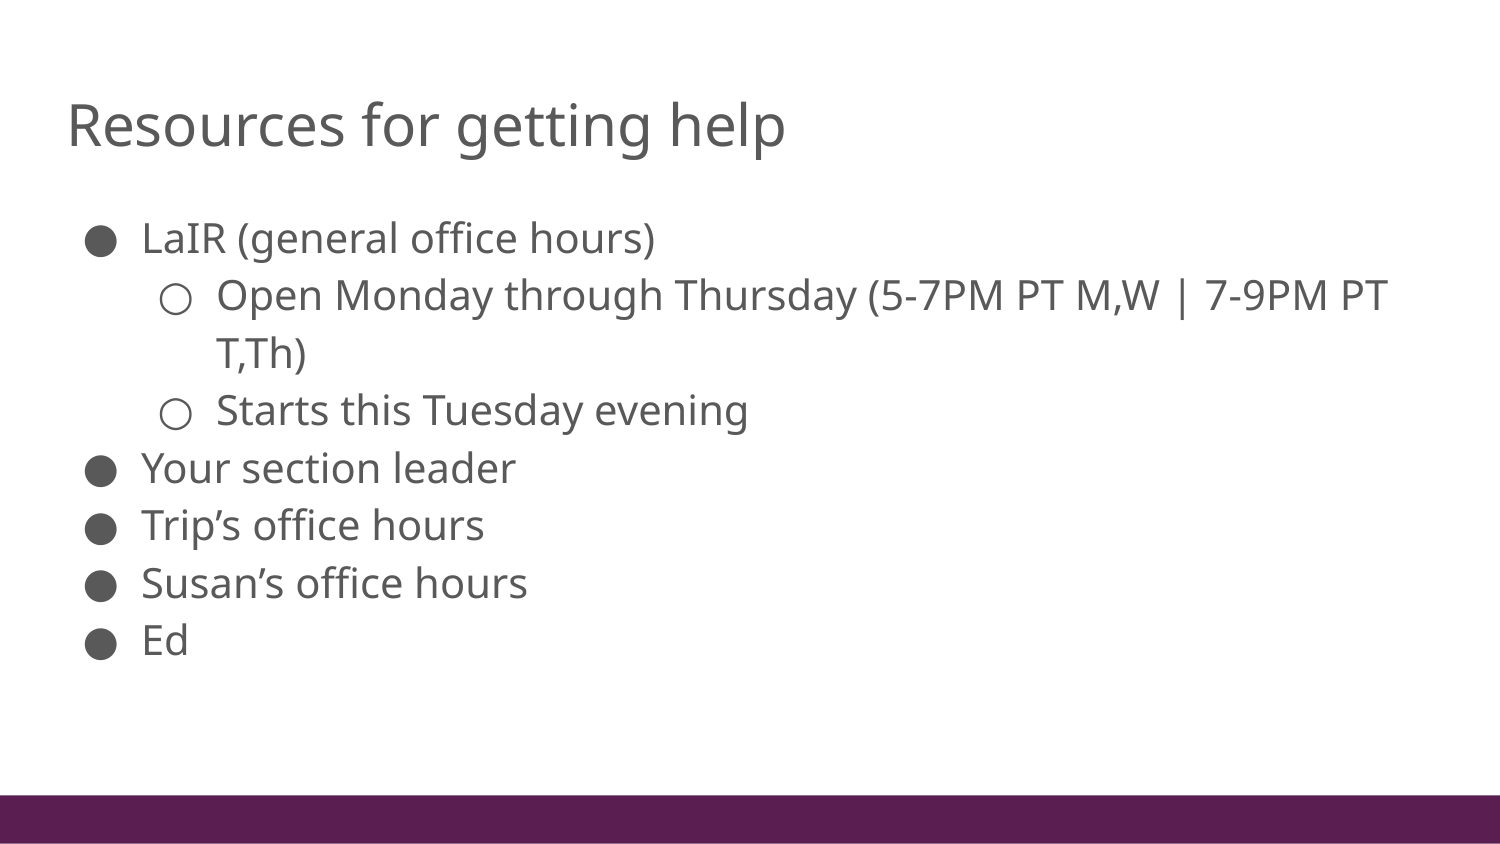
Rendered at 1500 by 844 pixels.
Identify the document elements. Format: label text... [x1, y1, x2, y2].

list LaIR (general office hours) Open Monday through Thursday (5-7PM PT M,W | 7-9PM PT T,Th) Starts this Tuesday evening Your section leader Trip’s office hours Susan’s office hours Ed [51, 189, 1449, 750]
title Resources for getting help [51, 72, 1449, 167]
